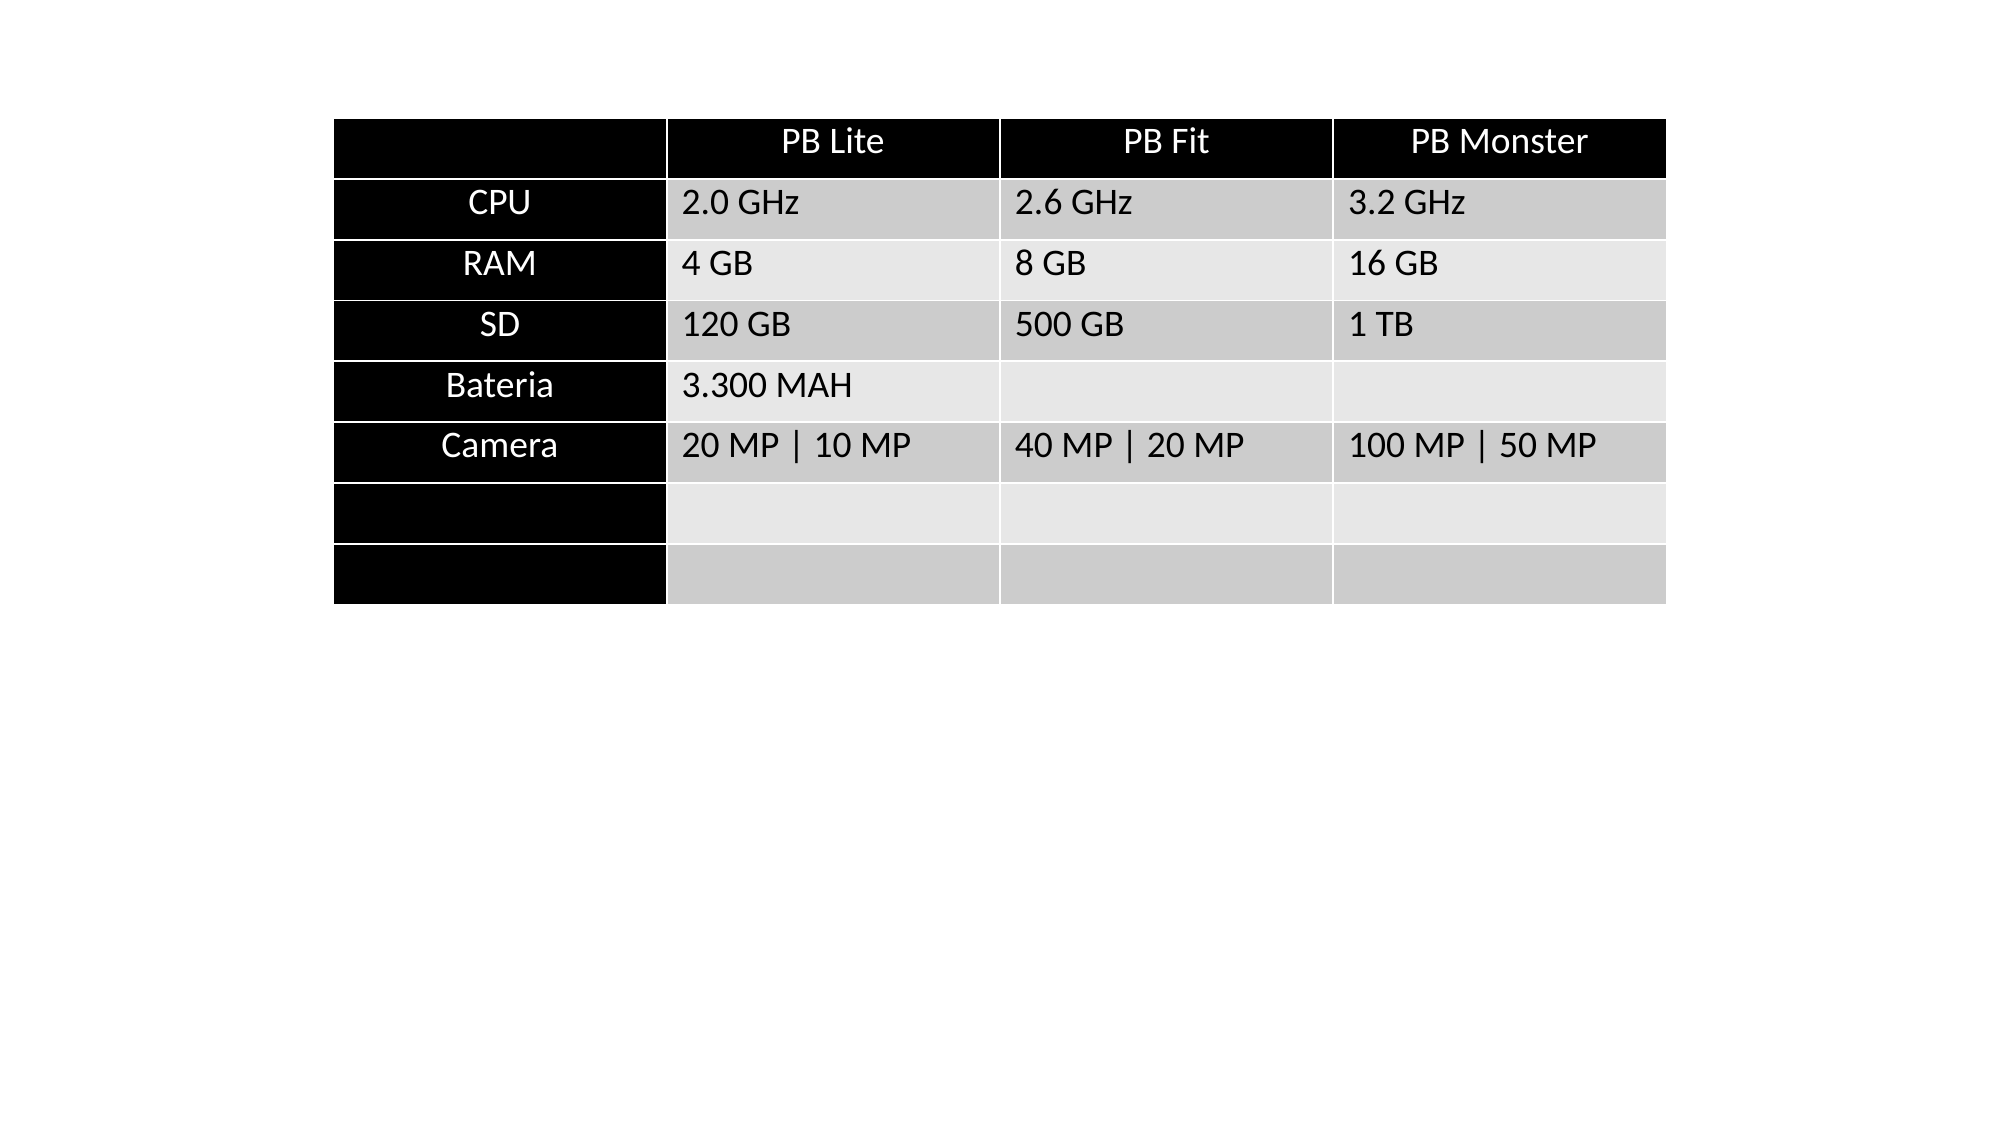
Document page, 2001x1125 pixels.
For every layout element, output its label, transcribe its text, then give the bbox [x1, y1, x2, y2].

table_cell [1001, 484, 1332, 543]
table_cell [334, 545, 666, 604]
table_cell 2.0 GHz [668, 180, 999, 239]
table_cell CPU [334, 180, 666, 239]
table_cell 20 MP | 10 MP [668, 423, 999, 482]
table_cell [1334, 484, 1666, 543]
table_cell 3.2 GHz [1334, 180, 1666, 239]
table_cell RAM [334, 241, 666, 300]
table_cell [1001, 545, 1332, 604]
table_cell [334, 484, 666, 543]
table_header PB Fit [1001, 119, 1332, 178]
table_cell 4 GB [668, 241, 999, 300]
table_cell 120 GB [668, 301, 999, 360]
table_cell [668, 484, 999, 543]
table_cell [1334, 362, 1666, 421]
table_cell SD [334, 301, 666, 360]
table_cell [668, 545, 999, 604]
table_cell 8 GB [1001, 241, 1332, 300]
table_header PB Monster [1334, 119, 1666, 178]
table_cell 3.300 MAH [668, 362, 999, 421]
table_cell Camera [334, 423, 666, 482]
table_header [334, 119, 666, 178]
table_cell 500 GB [1001, 301, 1332, 360]
table_cell 2.6 GHz [1001, 180, 1332, 239]
table_header PB Lite [668, 119, 999, 178]
table_cell [1001, 362, 1332, 421]
table_cell [1334, 545, 1666, 604]
table_cell 40 MP | 20 MP [1001, 423, 1332, 482]
table_cell Bateria [334, 362, 666, 421]
table_cell 100 MP | 50 MP [1334, 423, 1666, 482]
table_cell 16 GB [1334, 241, 1666, 300]
table_cell 1 TB [1334, 301, 1666, 360]
